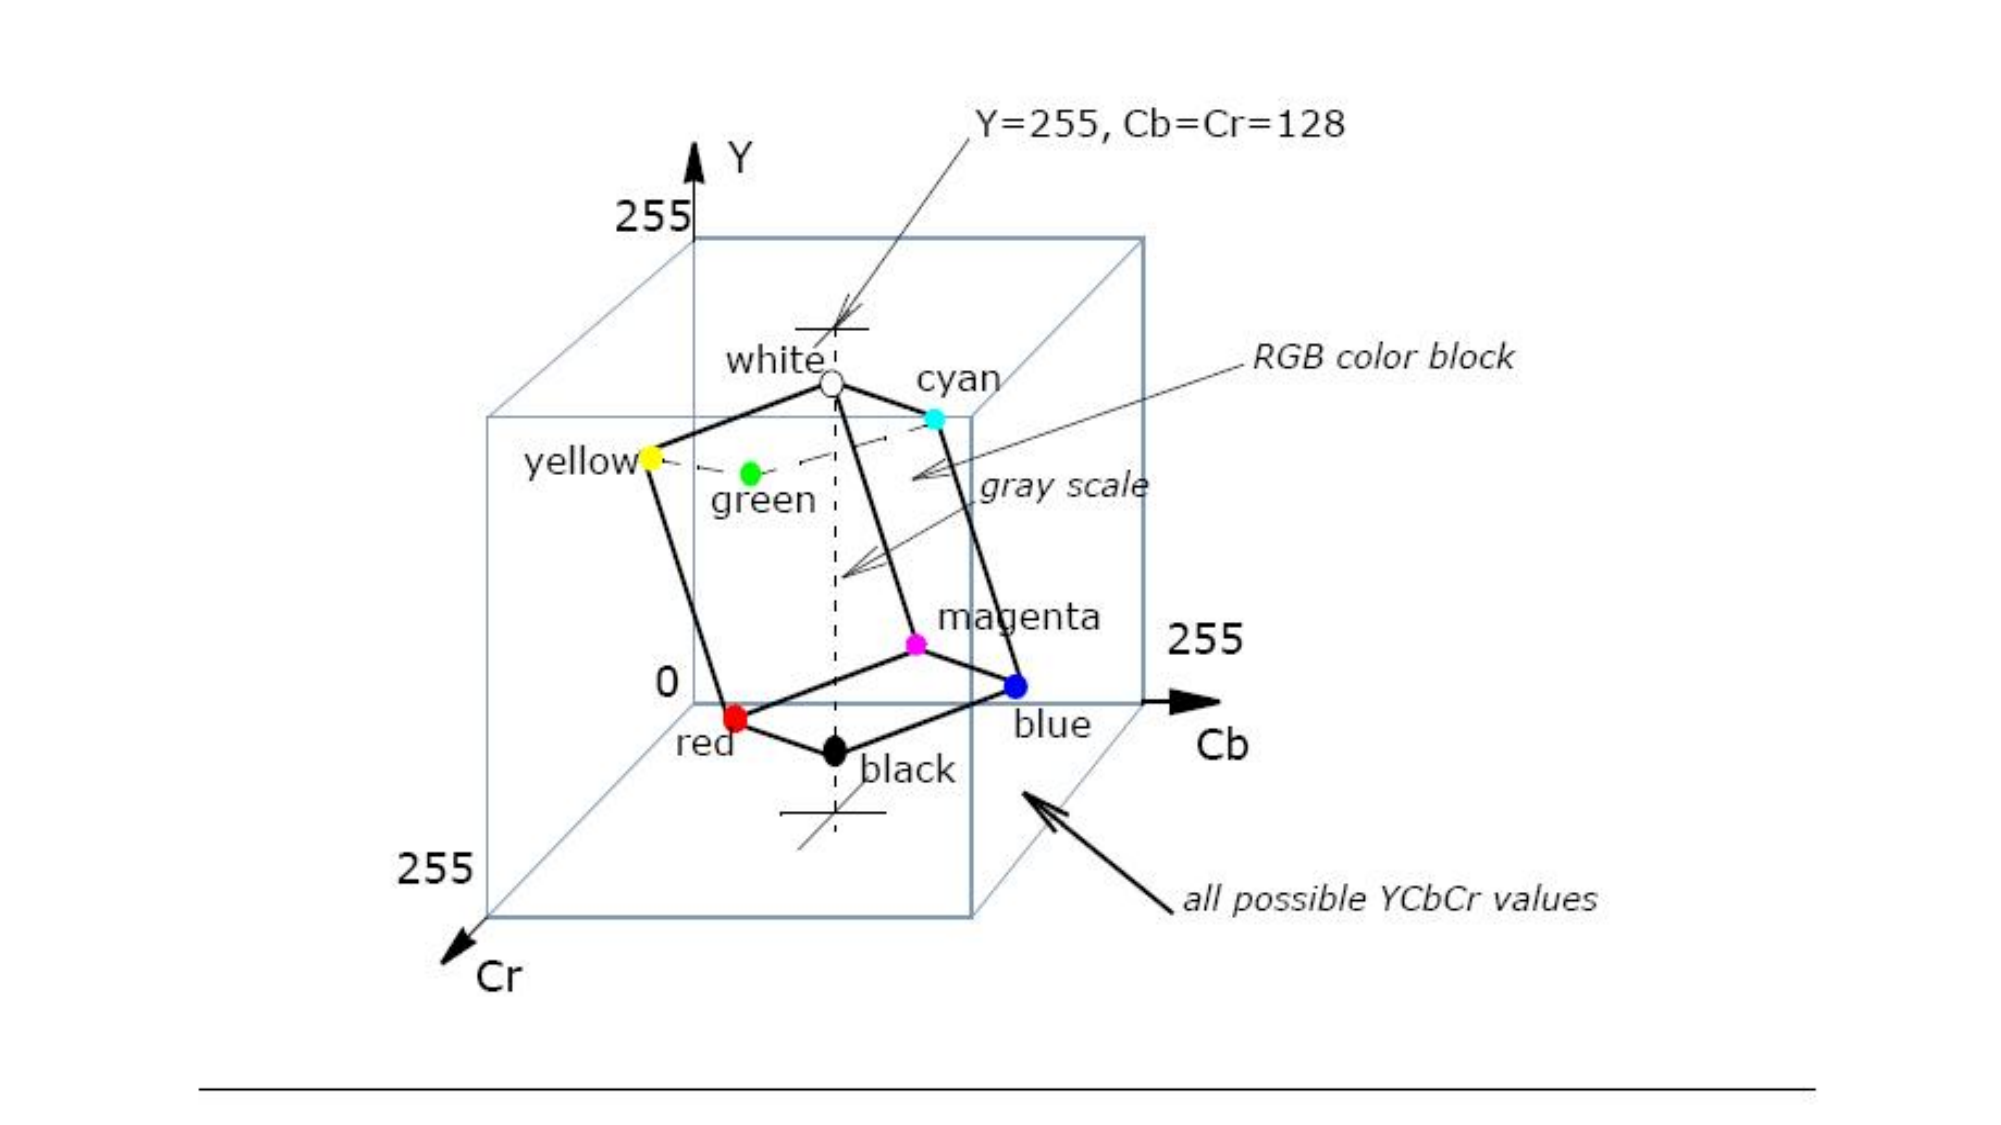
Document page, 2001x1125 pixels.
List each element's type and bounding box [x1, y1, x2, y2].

picture [182, 79, 1836, 1125]
